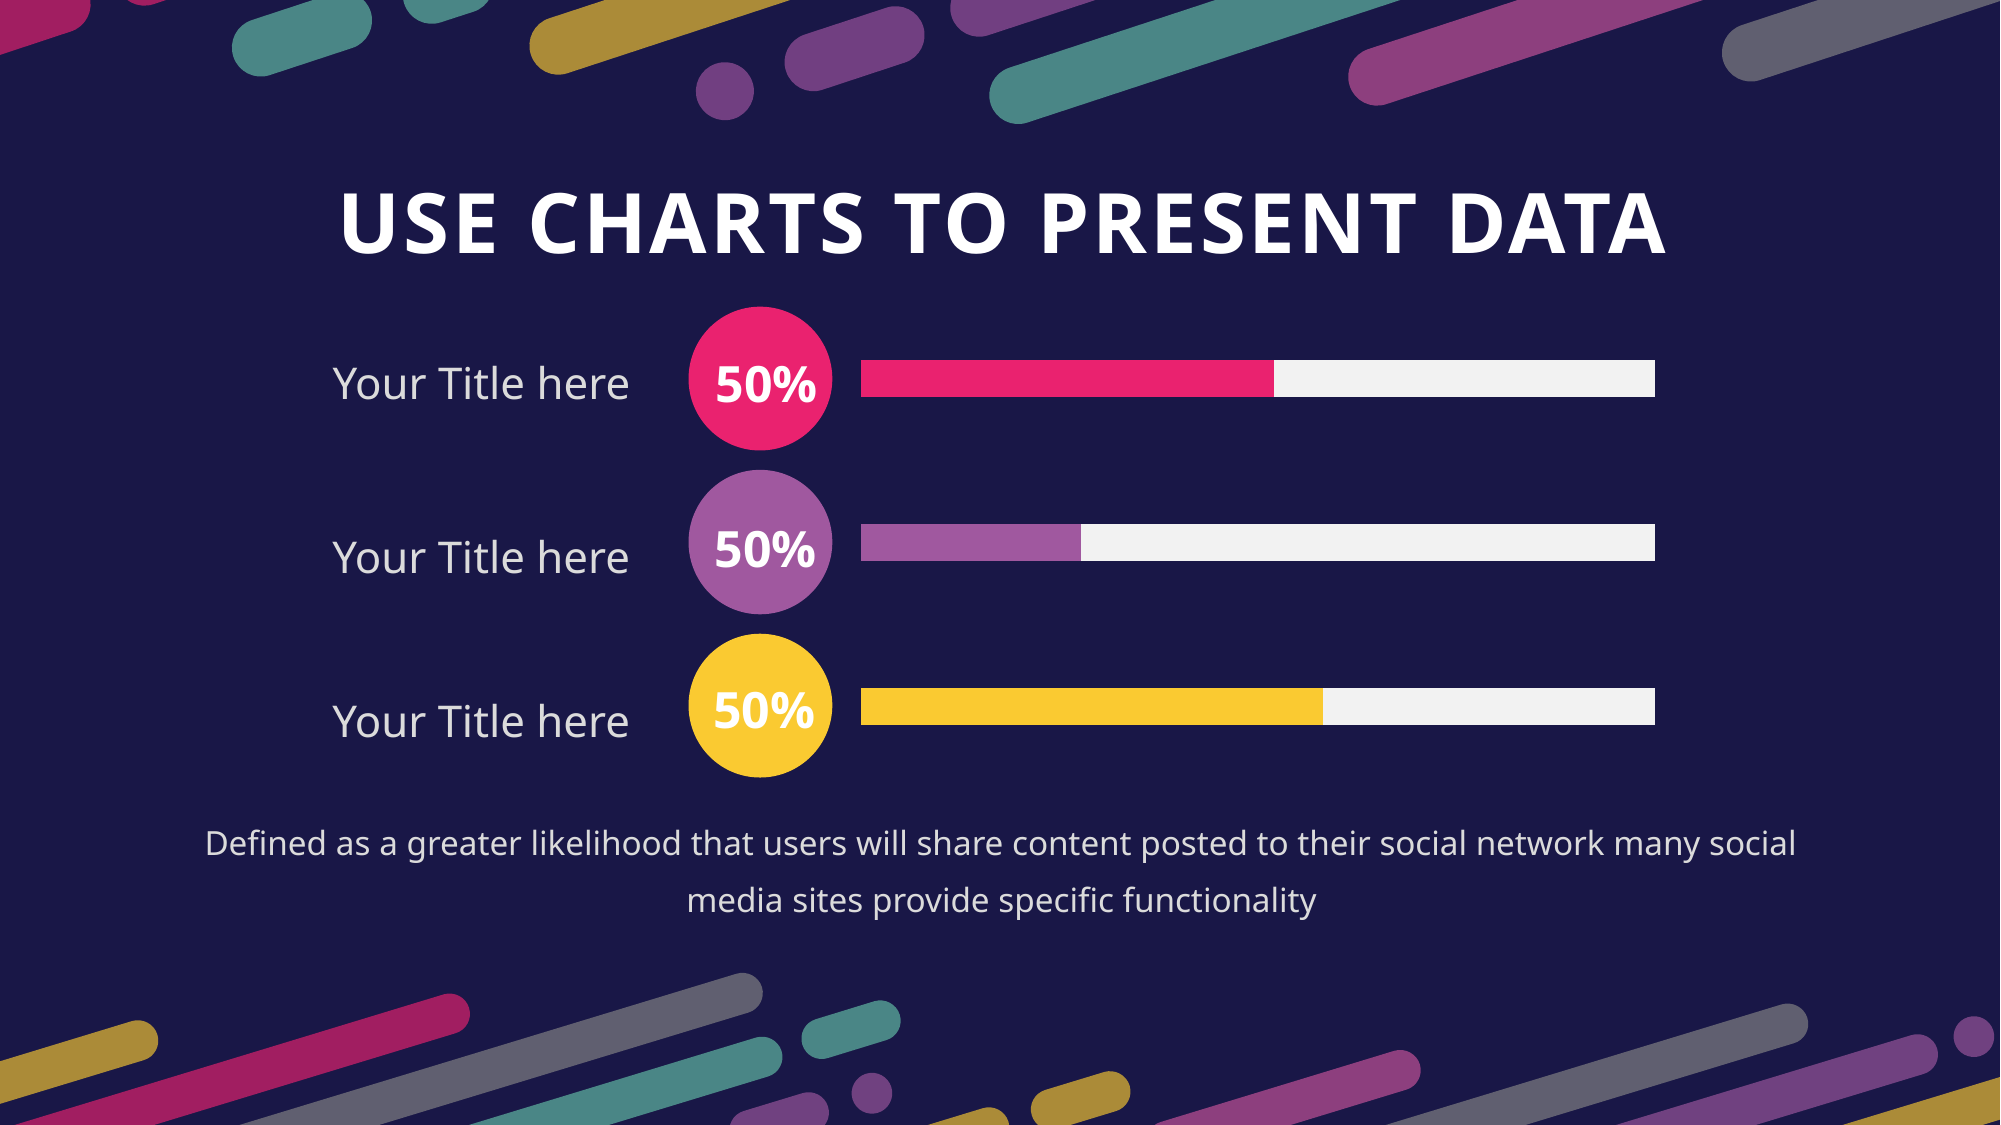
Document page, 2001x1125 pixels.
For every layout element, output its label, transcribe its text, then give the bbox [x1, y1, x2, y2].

text_box [861, 360, 1274, 397]
text_box Your Title here [317, 348, 646, 417]
text_box [1274, 360, 1656, 397]
text_box Your Title here [317, 522, 646, 590]
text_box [0, 0, 2000, 221]
text_box 50% [715, 340, 818, 413]
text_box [0, 901, 2000, 1125]
text_box 50% [713, 666, 816, 739]
text_box 50% [714, 505, 817, 578]
text_box [861, 688, 1323, 726]
text_box Your Title here [317, 686, 646, 754]
text_box [1082, 523, 1656, 561]
text_box [861, 523, 1082, 561]
text_box [688, 469, 833, 615]
text_box [688, 306, 833, 451]
text_box [688, 633, 833, 778]
text_box [1323, 688, 1656, 726]
text_box USE CHARTS TO PRESENT DATA [337, 221, 1668, 271]
text_box Defined as a greater likelihood that users will share content posted to their social network many social media sites provide specific functionality [138, 798, 1866, 901]
